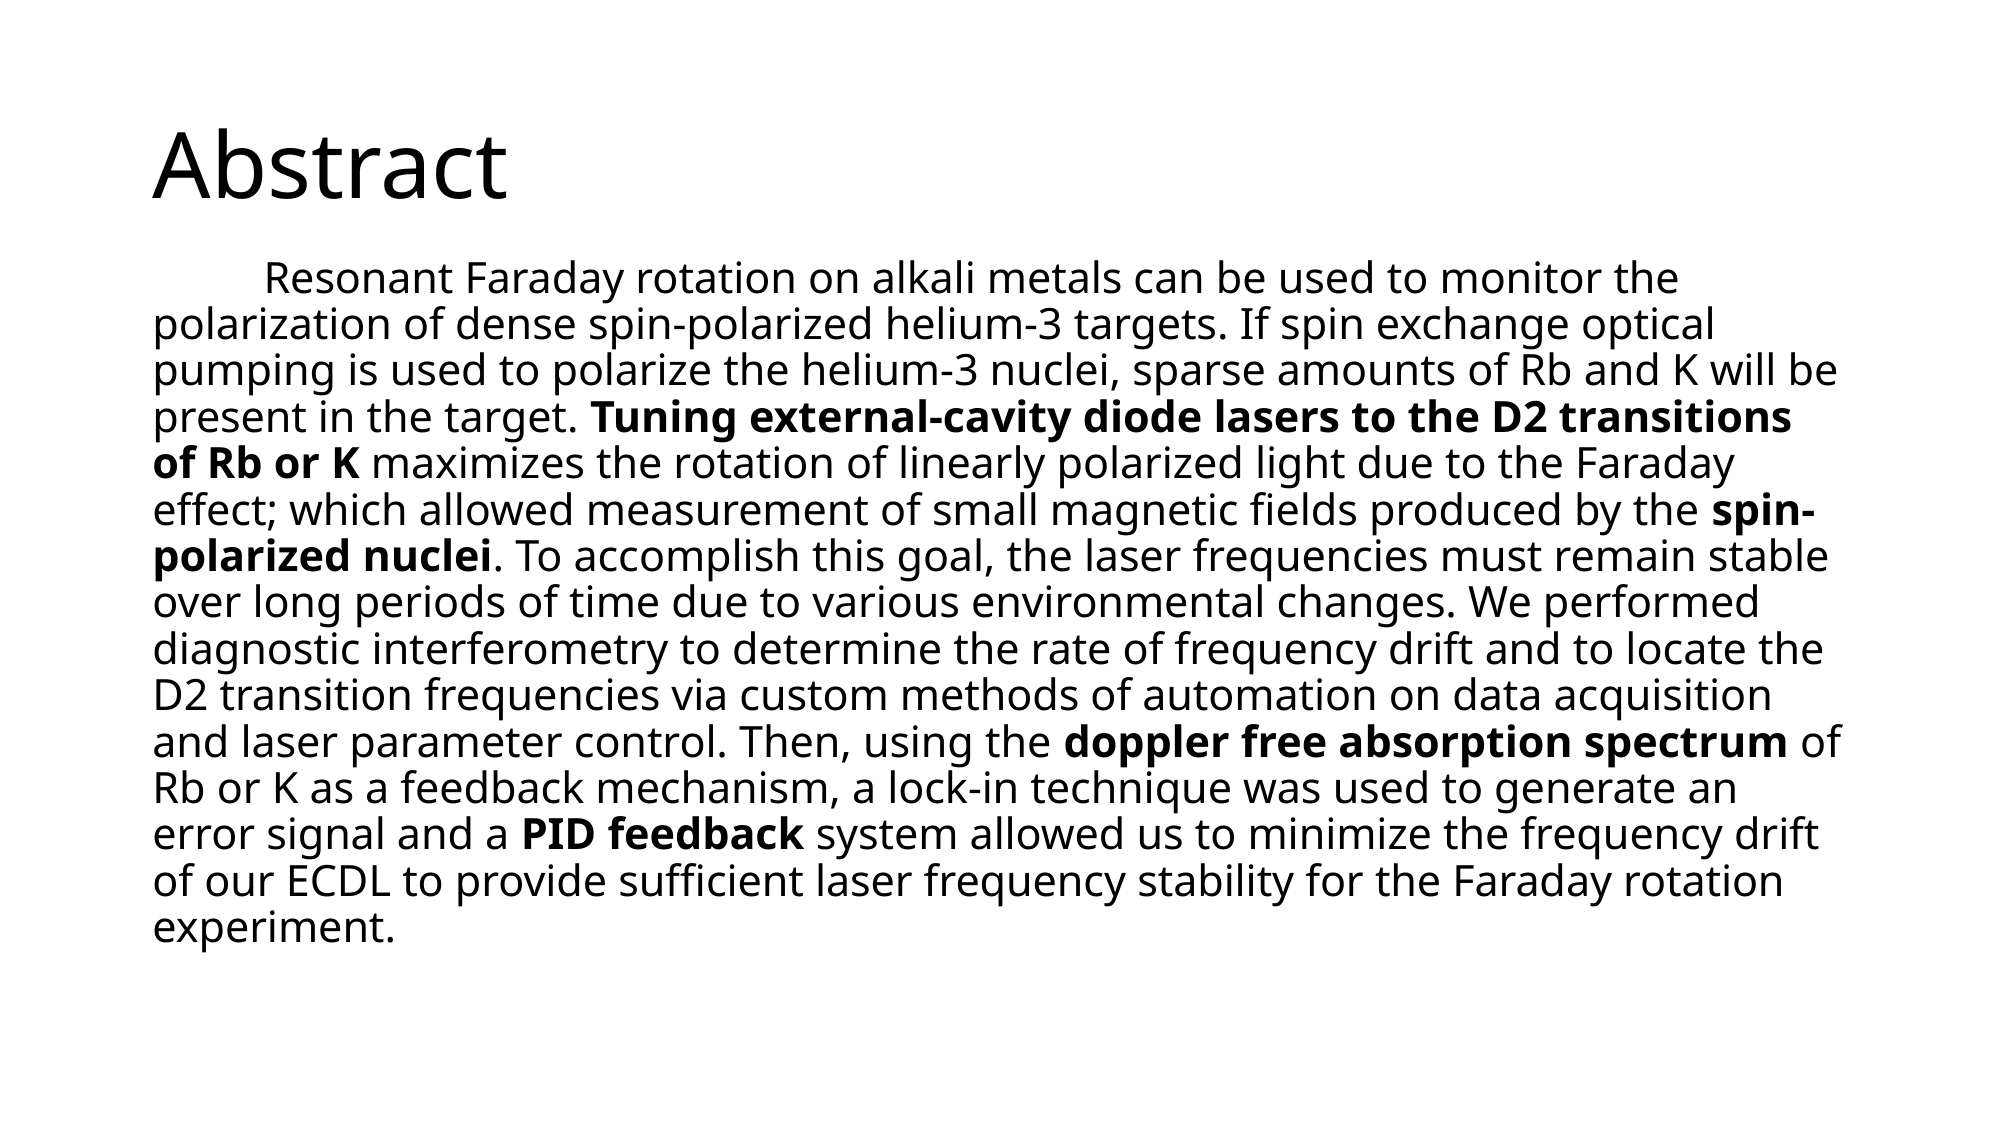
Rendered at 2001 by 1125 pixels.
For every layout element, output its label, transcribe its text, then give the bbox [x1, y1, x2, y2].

list Resonant Faraday rotation on alkali metals can be used to monitor the polarization of dense spin-polarized helium-3 targets. If spin exchange optical pumping is used to polarize the helium-3 nuclei, sparse amounts of Rb and K will be present in the target. Tuning external-cavity diode lasers to the D2 transitions of Rb or K maximizes the rotation of linearly polarized light due to the Faraday effect; which allowed measurement of small magnetic fields produced by the spin-polarized nuclei. To accomplish this goal, the laser frequencies must remain stable over long periods of time due to various environmental changes. We performed diagnostic interferometry to determine the rate of frequency drift and to locate the D2 transition frequencies via custom methods of automation on data acquisition and laser parameter control. Then, using the doppler free absorption spectrum of Rb or K as a feedback mechanism, a lock-in technique was used to generate an error signal and a PID feedback system allowed us to minimize the frequency drift of our ECDL to provide sufficient laser frequency stability for the Faraday rotation experiment. [137, 248, 1863, 963]
title Abstract [137, 59, 1863, 248]
